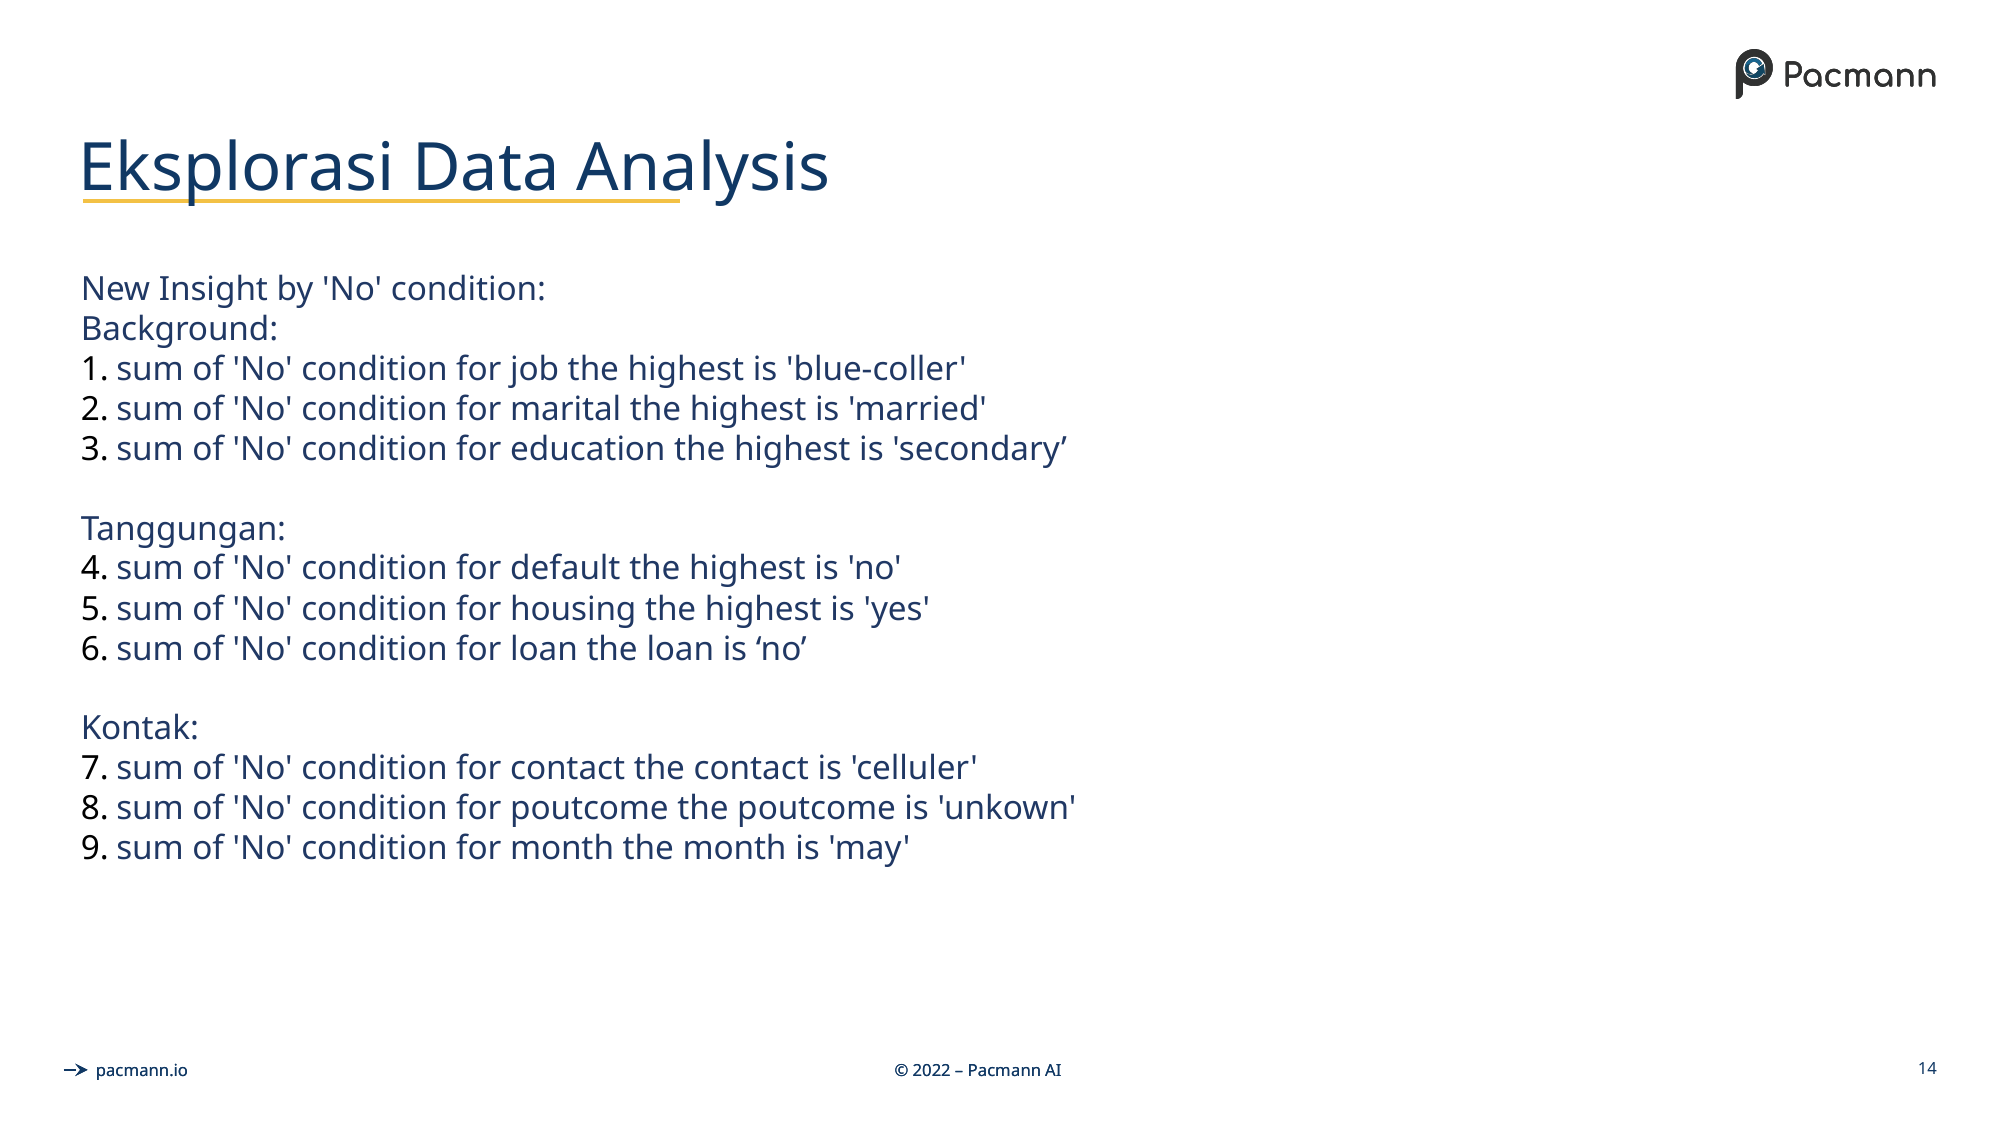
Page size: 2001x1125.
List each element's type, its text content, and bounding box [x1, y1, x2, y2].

picture [1707, 36, 1966, 112]
title Eksplorasi Data Analysis [63, 59, 1935, 278]
text_box New Insight by 'No' condition: Background: sum of 'No' condition for job the highest is 'blue-coller' sum of 'No' condition for marital the highest is 'married' sum of 'No' condition for education the highest is 'secondary’ Tanggungan: sum of 'No' condition for default the highest is 'no' sum of 'No' condition for housing the highest is 'yes' sum of 'No' condition for loan the loan is ‘no’ Kontak: sum of 'No' condition for contact the contact is 'celluler' sum of 'No' condition for poutcome the poutcome is 'unkown' sum of 'No' condition for month the month is 'may' [65, 259, 1934, 914]
